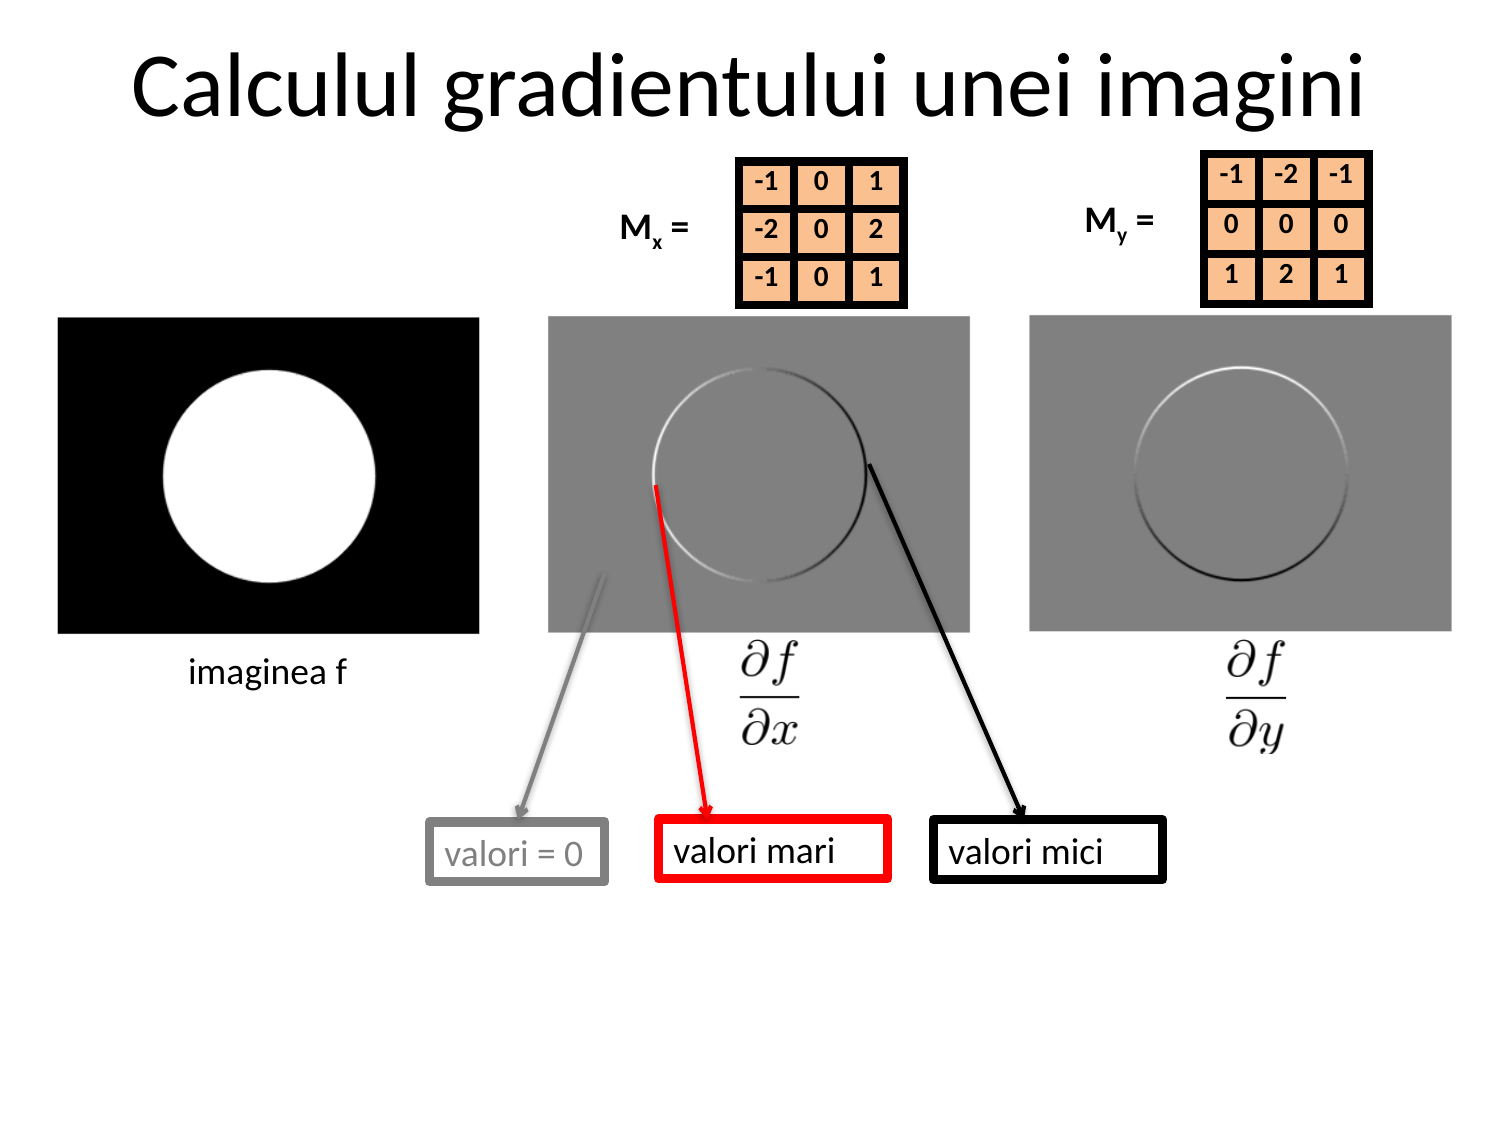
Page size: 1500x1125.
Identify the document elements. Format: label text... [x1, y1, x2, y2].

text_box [655, 484, 708, 821]
table_cell -1 [743, 261, 790, 301]
table_header -1 [743, 174, 790, 205]
table_cell 2 [853, 213, 899, 253]
table_cell 0 [1208, 208, 1255, 250]
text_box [868, 463, 1025, 820]
title Calculul gradientului unei imagini [75, 0, 1425, 174]
table_header -2 [1263, 174, 1310, 200]
table_cell 0 [798, 213, 845, 253]
table_cell -2 [743, 213, 790, 253]
table_header 1 [853, 174, 899, 205]
table_cell 2 [1263, 258, 1310, 300]
text_box valori mici [933, 819, 1163, 880]
table_header -1 [1318, 174, 1364, 200]
text_box valori = 0 [429, 821, 605, 882]
table_cell 0 [1318, 208, 1364, 250]
text_box valori mari [658, 818, 888, 879]
table_cell 1 [853, 261, 899, 301]
table_header -1 [1208, 174, 1255, 200]
table_cell 0 [1263, 208, 1310, 250]
table_cell 0 [798, 261, 845, 301]
text_box My = [1069, 187, 1177, 254]
text_box imaginea f [54, 644, 482, 700]
picture [1023, 309, 1461, 638]
picture [1225, 639, 1287, 755]
table_cell 1 [1318, 258, 1364, 300]
table_header 0 [798, 174, 845, 205]
text_box Mx = [604, 194, 712, 261]
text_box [517, 572, 605, 821]
picture [543, 311, 978, 746]
picture [54, 311, 482, 638]
table_cell 1 [1208, 258, 1255, 300]
